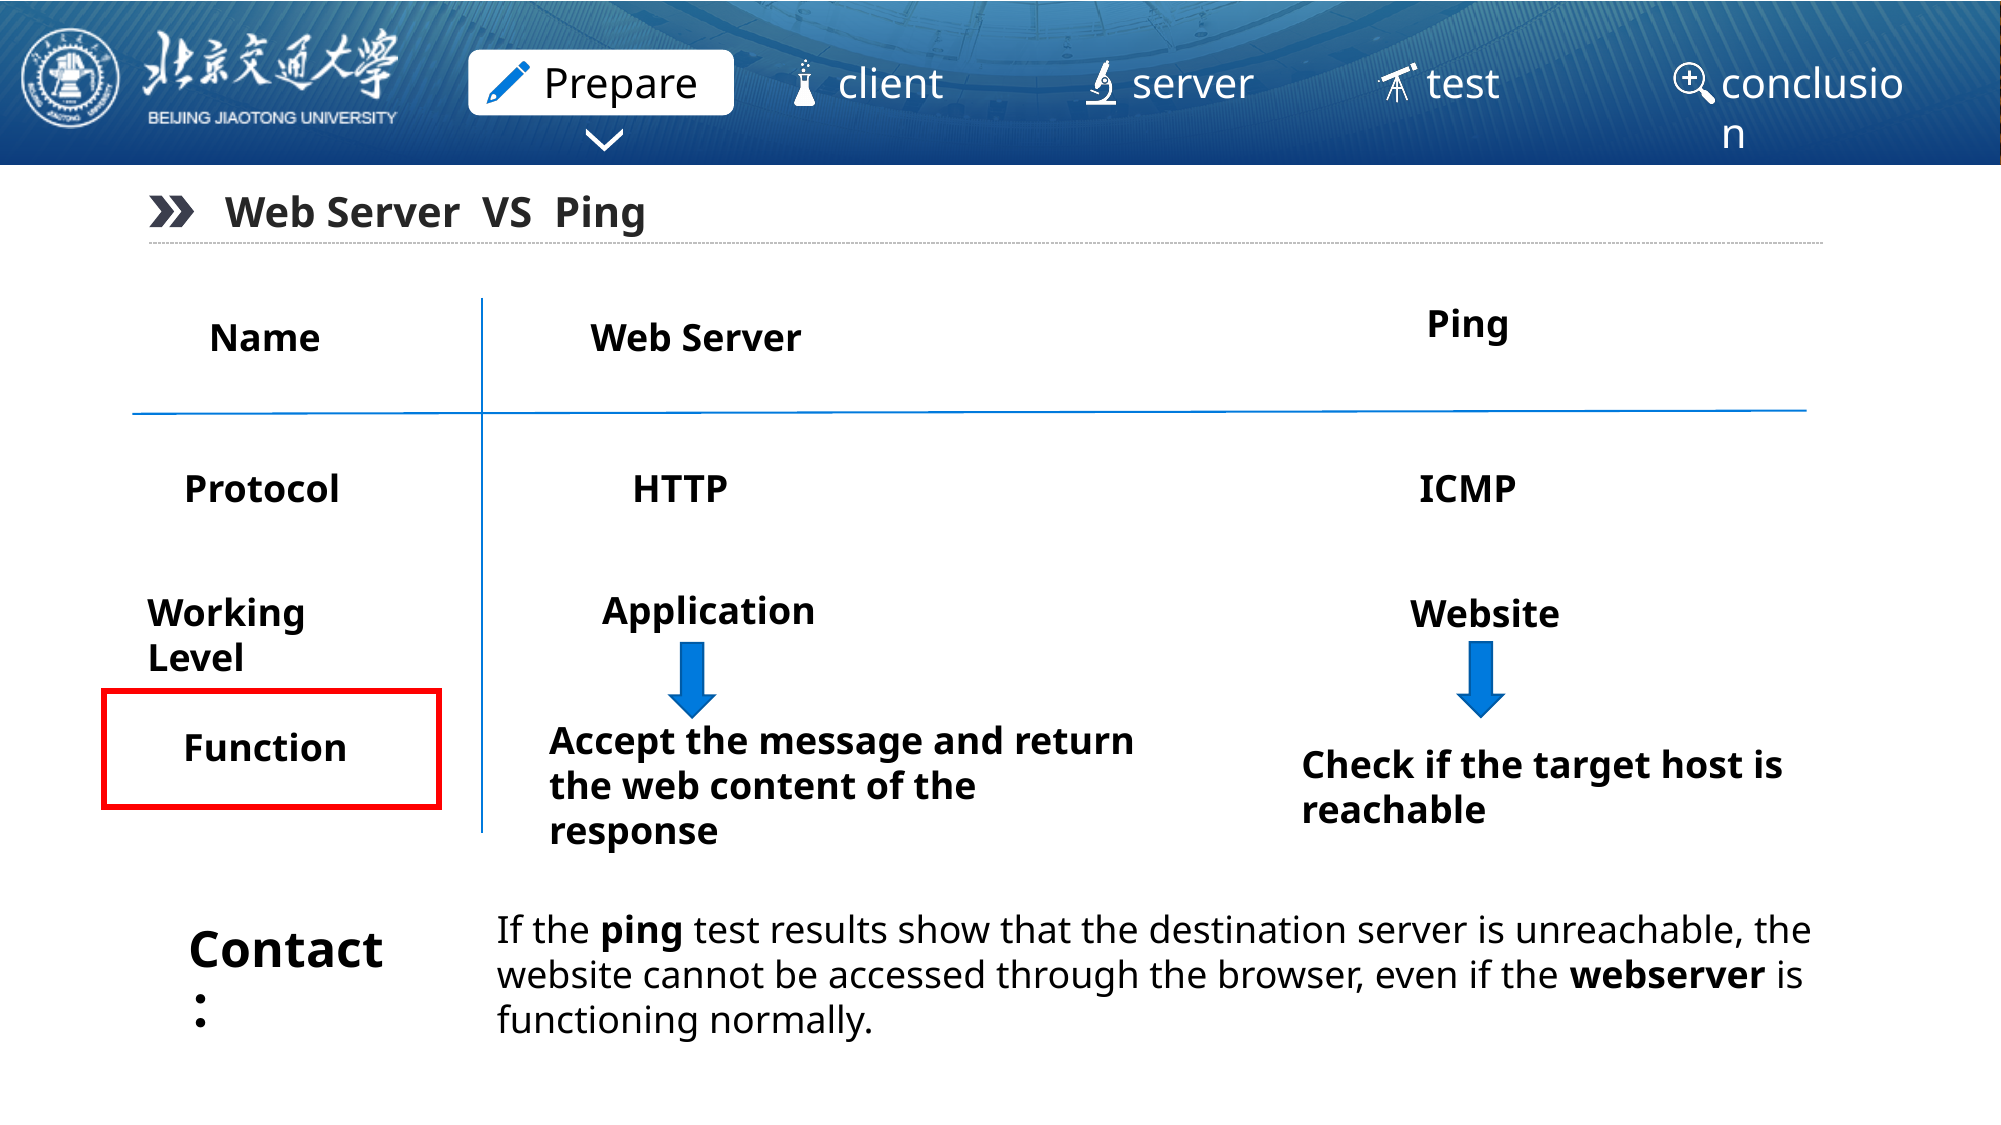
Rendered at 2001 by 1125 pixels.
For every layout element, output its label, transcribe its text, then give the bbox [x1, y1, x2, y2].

text_box [667, 641, 717, 720]
text_box Accept the message and return the web content of the response [534, 709, 1155, 820]
text_box Name [193, 306, 432, 366]
text_box Web Server [575, 306, 1243, 366]
text_box [103, 690, 440, 808]
text_box [1456, 641, 1506, 719]
picture [0, 1, 2001, 165]
text_box If the ping test results show that the destination server is unreachable, the website cannot be accessed through the browser, even if the webserver is functioning normally. [482, 898, 1937, 1101]
text_box Protocol [169, 457, 400, 518]
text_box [132, 410, 1807, 414]
text_box HTTP [502, 457, 858, 518]
text_box Check if the target host is reachable [1286, 733, 1954, 838]
text_box Website [1395, 582, 1643, 643]
text_box Contact： [174, 909, 400, 1045]
text_box ICMP [1254, 457, 1682, 518]
text_box Application [587, 579, 920, 640]
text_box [149, 177, 1823, 244]
text_box Ping [1411, 292, 1757, 353]
text_box Working Level [132, 581, 418, 686]
